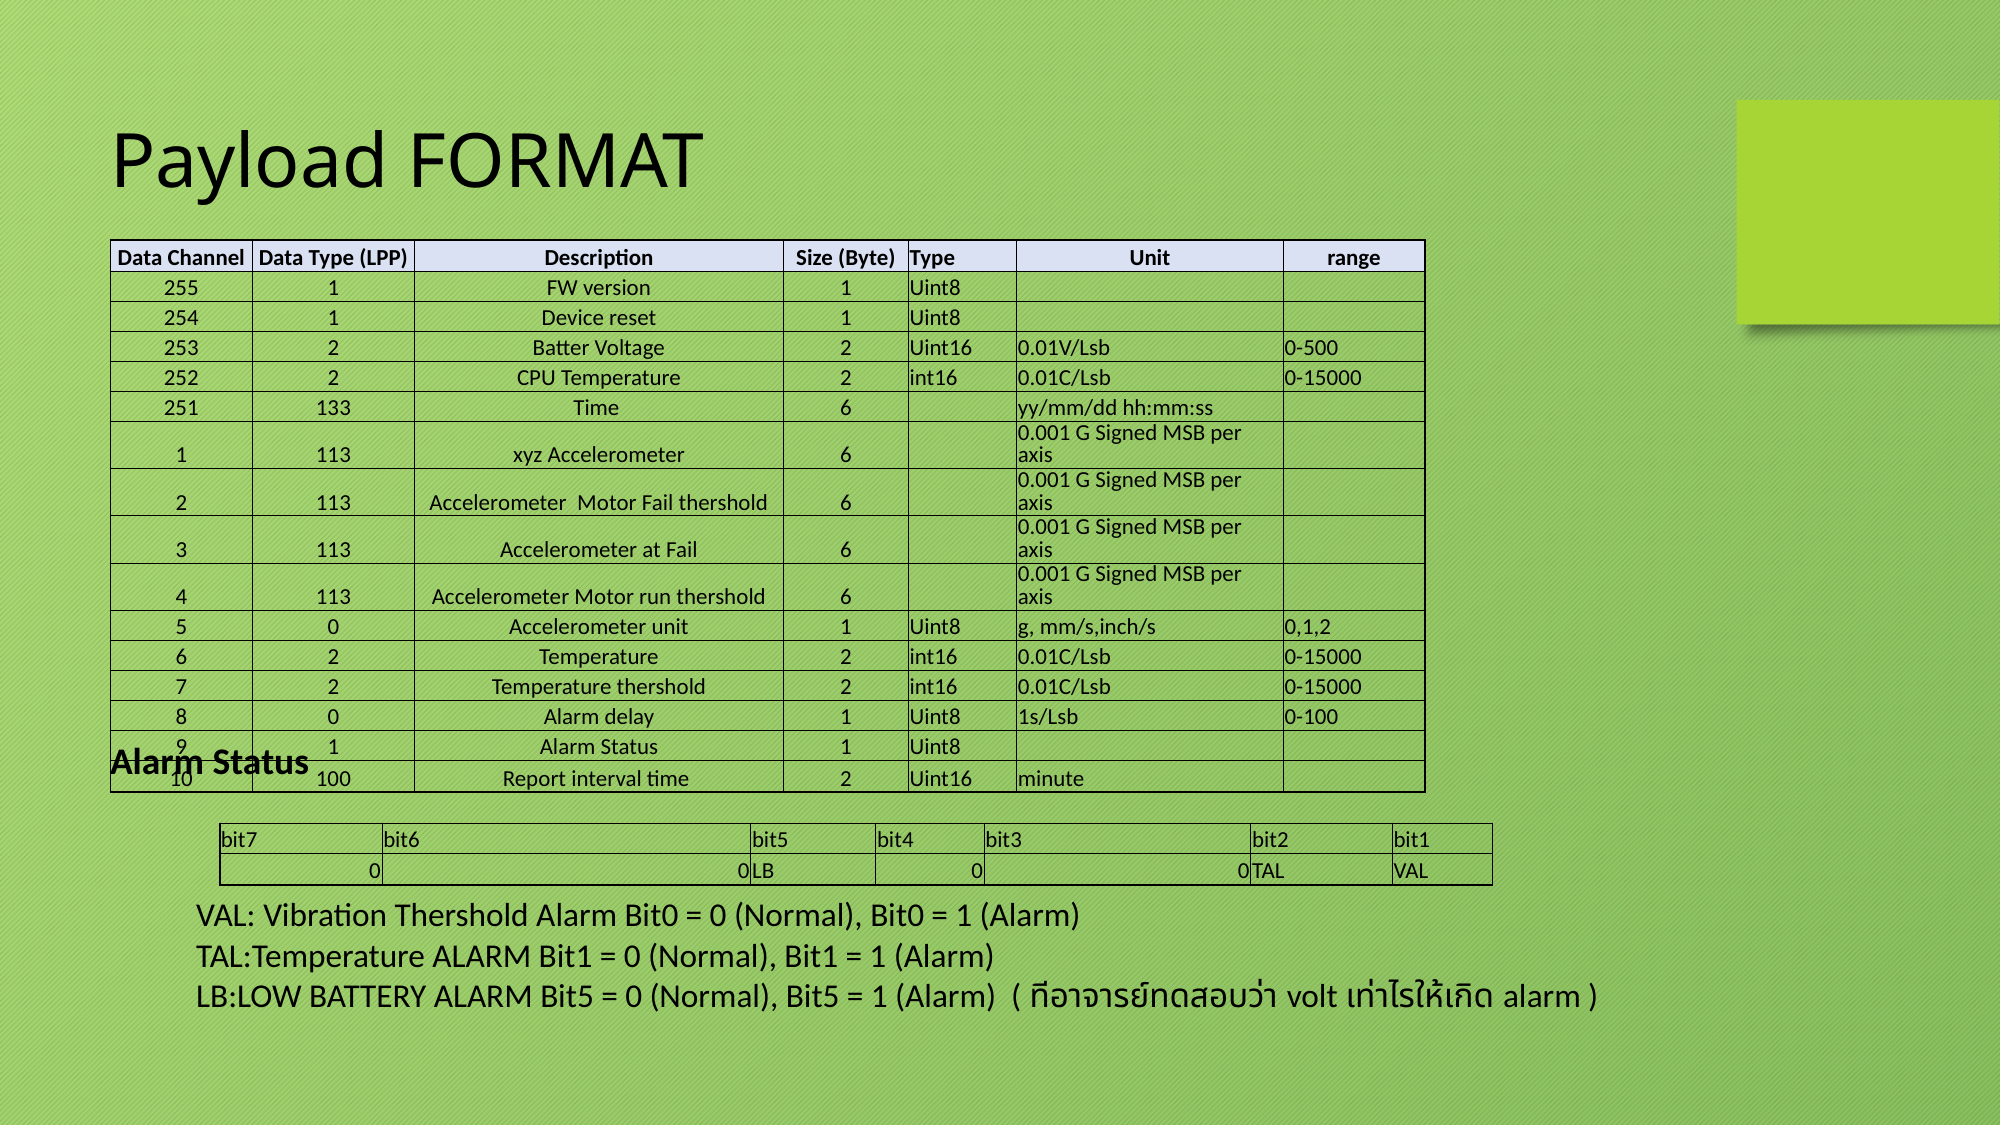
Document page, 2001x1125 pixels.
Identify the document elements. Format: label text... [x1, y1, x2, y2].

picture [1736, 325, 2000, 347]
table_cell 0-15000 [1284, 641, 1424, 670]
table_cell 0-15000 [1284, 362, 1424, 391]
table_cell LB [751, 854, 875, 884]
table_cell 7 [111, 671, 252, 700]
table_cell Uint8 [909, 611, 1016, 640]
table_cell 2 [111, 469, 252, 515]
table_header Data Type (LPP) [253, 241, 414, 271]
table_cell Uint8 [909, 302, 1016, 331]
table_cell 2 [253, 332, 414, 361]
table_cell [1284, 469, 1424, 515]
table_cell [1284, 302, 1424, 331]
table_header bit5 [751, 824, 875, 853]
table_cell 1 [784, 302, 908, 331]
table_cell 0 [253, 701, 414, 730]
table_cell 0-100 [1284, 701, 1424, 730]
table_header bit7 [221, 824, 382, 853]
table_cell 113 [253, 564, 414, 610]
text_box Payload FORMAT [95, 115, 1905, 203]
table_cell 1 [784, 611, 908, 640]
table_cell CPU Temperature [415, 362, 783, 391]
table_cell 1 [784, 272, 908, 301]
table_cell 253 [111, 332, 252, 361]
table_cell 255 [111, 272, 252, 301]
table_cell 3 [111, 516, 252, 563]
table_cell [909, 469, 1016, 515]
table_cell Alarm delay [415, 701, 783, 730]
table_cell 6 [111, 641, 252, 670]
table_cell int16 [909, 671, 1016, 700]
table_header range [1284, 241, 1424, 271]
table_cell 1s/Lsb [1017, 701, 1283, 730]
table_cell 0.001 G Signed MSB per axis [1017, 422, 1283, 468]
table_cell [909, 564, 1016, 610]
table_header bit1 [1393, 824, 1492, 853]
table_cell 2 [253, 362, 414, 391]
table_cell 0.01V/Lsb [1017, 332, 1283, 361]
table_cell Accelerometer Motor run thershold [415, 564, 783, 610]
table_cell int16 [909, 362, 1016, 391]
table_cell 251 [111, 392, 252, 421]
table_cell 6 [784, 422, 908, 468]
table_cell 2 [784, 671, 908, 700]
table_cell [1284, 564, 1424, 610]
table_cell Device reset [415, 302, 783, 331]
table_cell Time [415, 392, 783, 421]
table_cell 0 [383, 854, 750, 884]
table_cell 0 [876, 854, 984, 884]
table_cell 0.01C/Lsb [1017, 641, 1283, 670]
table_cell [1284, 516, 1424, 563]
table_cell 6 [784, 392, 908, 421]
table_cell 4 [111, 564, 252, 610]
table_cell g, mm/s,inch/s [1017, 611, 1283, 640]
table_cell VAL [1393, 854, 1492, 884]
table_cell 2 [784, 332, 908, 361]
table_cell [1284, 761, 1424, 791]
table_cell Uint8 [909, 272, 1016, 301]
table_cell 1 [253, 272, 414, 301]
table_cell int16 [909, 641, 1016, 670]
table_cell 8 [111, 701, 252, 730]
table_cell 0 [985, 854, 1250, 884]
table_cell 6 [784, 564, 908, 610]
table_cell [1096, 731, 1283, 760]
table_cell TAL [1251, 854, 1392, 884]
table_cell 1 [111, 422, 252, 468]
table_header Type [909, 241, 1016, 271]
table_cell LB:LOW BATTERY ALARM Bit5 = 0 (Normal), Bit5 = 1 (Alarm) ( ทีอาจารย์ทดสอบว่า volt เท่าไรให้เกิด alarm ) [195, 976, 1648, 1017]
table_cell 0 [253, 611, 414, 640]
table_cell 2 [784, 641, 908, 670]
table_cell 2 [253, 641, 414, 670]
table_cell [1017, 272, 1283, 301]
table_header bit6 [383, 824, 750, 853]
text_box Alarm Status [95, 730, 1096, 790]
table_cell 6 [784, 516, 908, 563]
table_cell TAL:Temperature ALARM Bit1 = 0 (Normal), Bit1 = 1 (Alarm) [195, 935, 1648, 976]
table_header Unit [1017, 241, 1283, 271]
table_cell 0.01C/Lsb [1017, 671, 1283, 700]
table_cell 0-500 [1284, 332, 1424, 361]
table_cell Uint16 [909, 332, 1016, 361]
table_cell [1284, 422, 1424, 468]
table_cell 0.001 G Signed MSB per axis [1017, 564, 1283, 610]
table_cell Accelerometer Motor Fail thershold [415, 469, 783, 515]
table_cell 6 [784, 469, 908, 515]
table_header VAL: Vibration Thershold Alarm Bit0 = 0 (Normal), Bit0 = 1 (Alarm) [195, 894, 1648, 935]
table_cell 2 [784, 362, 908, 391]
table_cell 252 [111, 362, 252, 391]
table_cell [909, 516, 1016, 563]
table_cell 1 [253, 302, 414, 331]
table_cell Accelerometer at Fail [415, 516, 783, 563]
table_cell 1 [784, 701, 908, 730]
table_cell 0,1,2 [1284, 611, 1424, 640]
table_cell Uint8 [909, 701, 1016, 730]
table_cell 113 [253, 422, 414, 468]
table_header Data Channel [111, 241, 252, 271]
table_cell Batter Voltage [415, 332, 783, 361]
table_cell [1017, 302, 1283, 331]
table_cell [1284, 392, 1424, 421]
table_cell 0-15000 [1284, 671, 1424, 700]
table_cell Temperature [415, 641, 783, 670]
table_cell 0.01C/Lsb [1017, 362, 1283, 391]
table_header bit4 [876, 824, 984, 853]
table_header bit2 [1251, 824, 1392, 853]
table_cell Accelerometer unit [415, 611, 783, 640]
table_cell 133 [253, 392, 414, 421]
table_cell [909, 392, 1016, 421]
table_cell FW version [415, 272, 783, 301]
table_cell Temperature thershold [415, 671, 783, 700]
table_cell 5 [111, 611, 252, 640]
table_cell [909, 422, 1016, 468]
table_cell 0.001 G Signed MSB per axis [1017, 516, 1283, 563]
table_cell xyz Accelerometer [415, 422, 783, 468]
table_header Size (Byte) [784, 241, 908, 271]
table_cell 254 [111, 302, 252, 331]
table_cell 0.001 G Signed MSB per axis [1017, 469, 1283, 515]
table_cell yy/mm/dd hh:mm:ss [1017, 392, 1283, 421]
table_cell 113 [253, 469, 414, 515]
table_header Description [415, 241, 783, 271]
table_cell minute [1017, 761, 1283, 791]
table_cell 2 [253, 671, 414, 700]
table_cell 113 [253, 516, 414, 563]
table_cell 0 [221, 854, 382, 884]
table_cell [1284, 272, 1424, 301]
table_header bit3 [985, 824, 1250, 853]
table_cell [1284, 731, 1424, 760]
